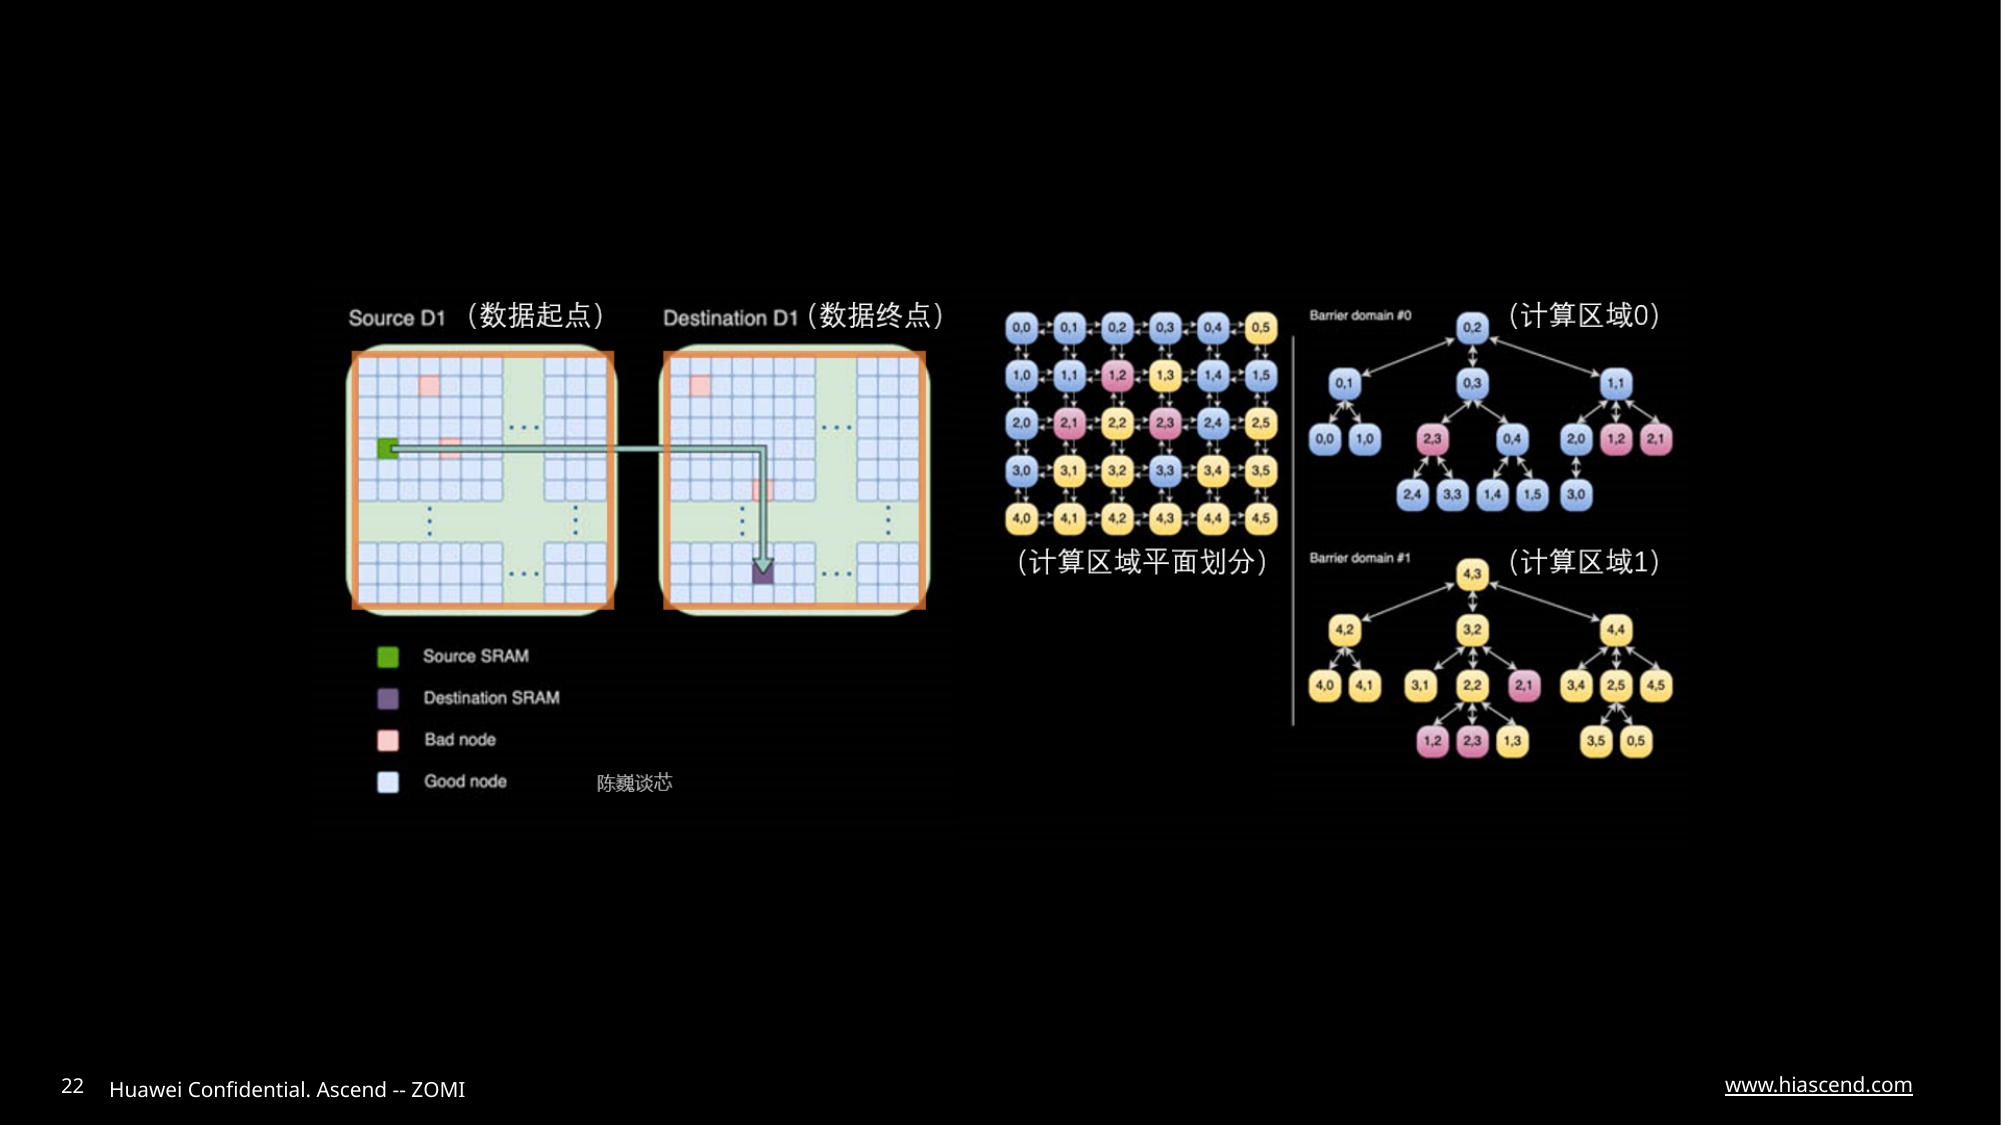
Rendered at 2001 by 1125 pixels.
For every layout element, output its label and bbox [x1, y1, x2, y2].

picture [311, 278, 1689, 847]
